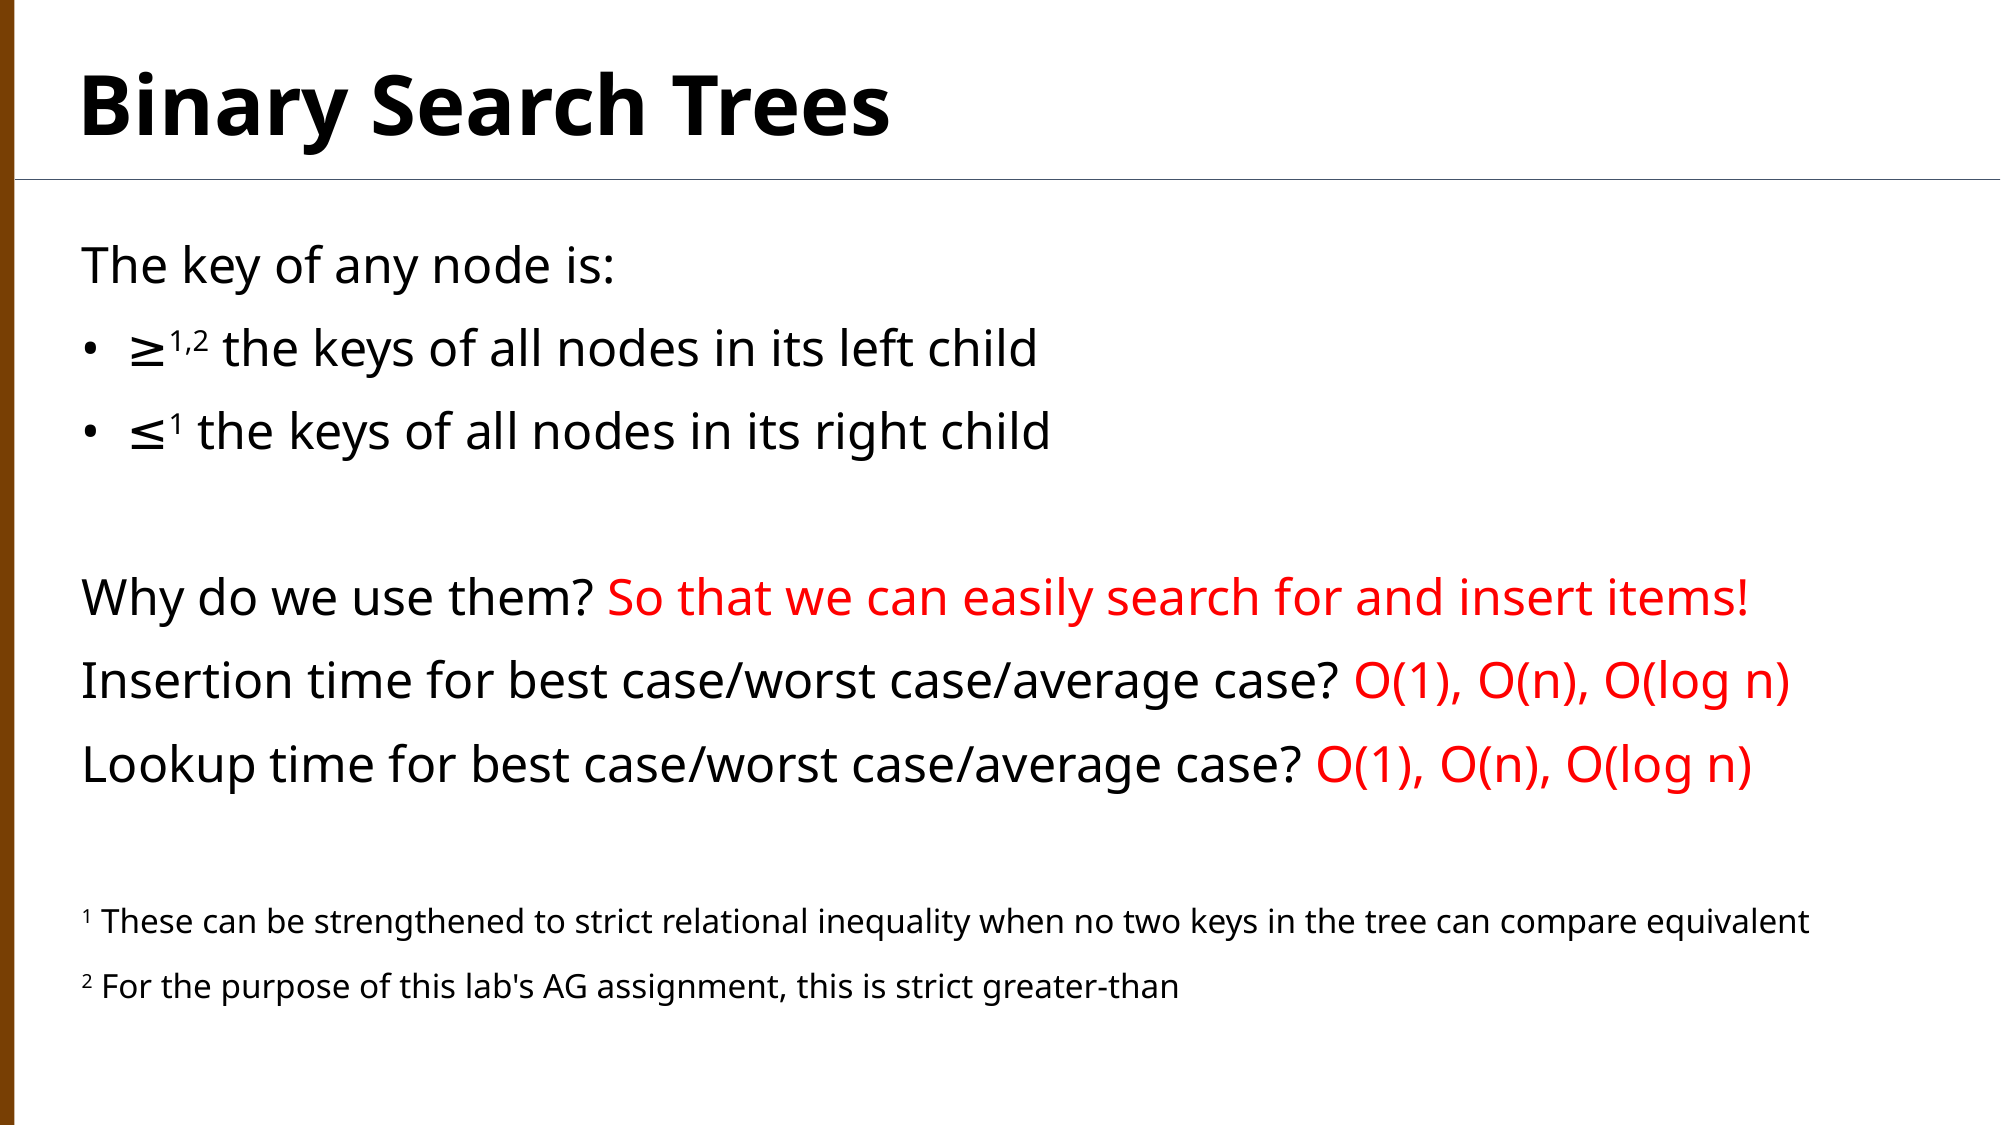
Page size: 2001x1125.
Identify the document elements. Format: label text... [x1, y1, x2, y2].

text_box Binary Search Trees [62, 36, 2000, 219]
list The key of any node is: ≥1,2 the keys of all nodes in its left child ≤1 the keys of all nodes in its right child Why do we use them? So that we can easily search for and insert items! Insertion time for best case/worst case/average case? O(1), O(n), O(log n) Lookup time for best case/worst case/average case? O(1), O(n), O(log n) 1 These can be strengthened to strict relational inequality when no two keys in the tree can compare equivalent 2 For the purpose of this lab's AG assignment, this is strict greater-than [81, 232, 1825, 893]
